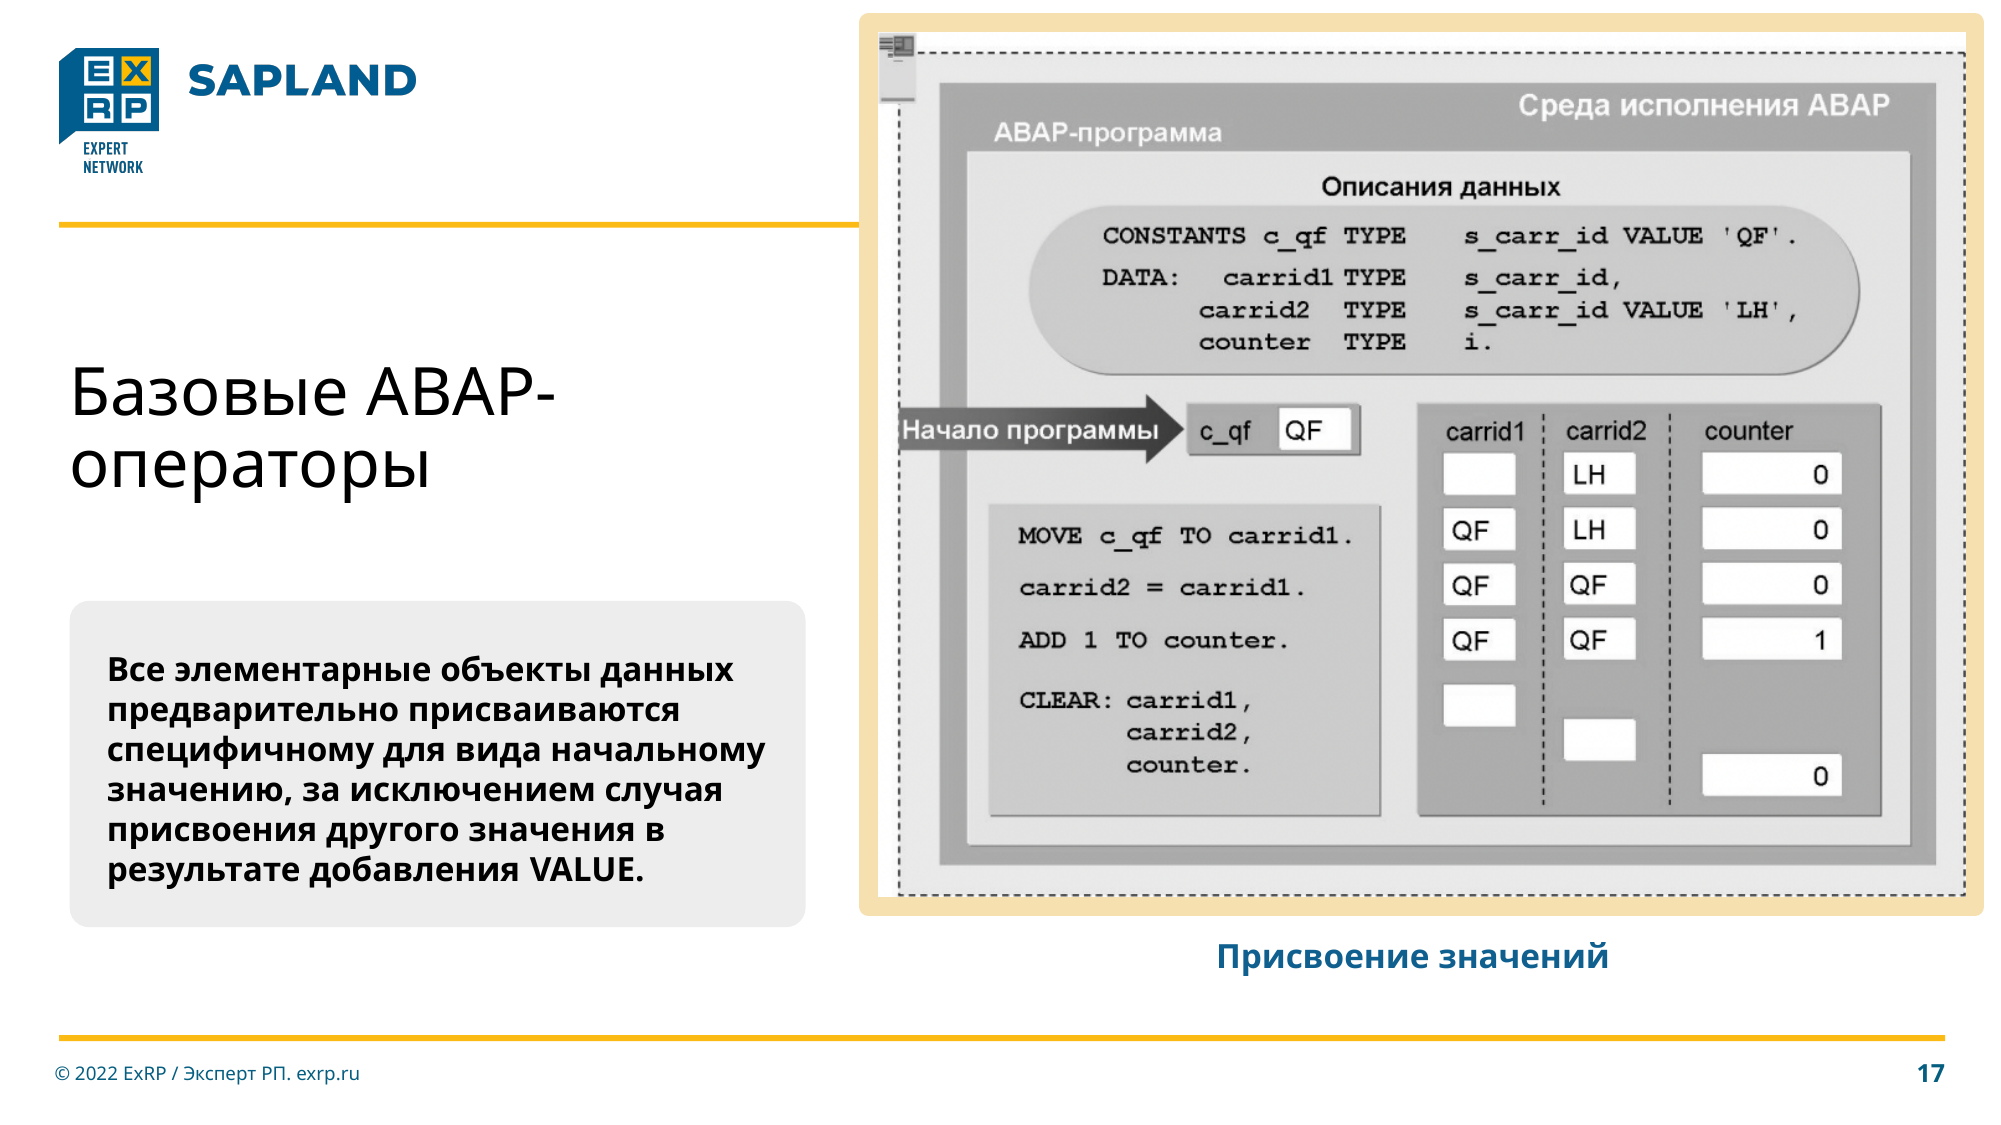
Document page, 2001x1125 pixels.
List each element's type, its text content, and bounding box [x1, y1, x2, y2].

slide_number 17 [1862, 1044, 1961, 1105]
picture [104, 163, 108, 173]
picture [122, 94, 150, 122]
footer © 2022 ExRP / Эксперт РП. exrp.ru [39, 1042, 468, 1103]
picture [59, 48, 74, 60]
text_box Присвоение значений [1201, 927, 1611, 983]
picture [122, 57, 150, 85]
text_box [69, 600, 806, 928]
picture [85, 57, 113, 85]
title Базовые ABAP-операторы [69, 335, 638, 532]
picture [877, 32, 1966, 898]
picture [59, 132, 159, 173]
picture [85, 94, 113, 122]
picture [189, 64, 416, 96]
text_box Все элементарные объекты данных предварительно присваиваются специфичному для вида начальному значению, за исключением случая присвоения другого значения в результате добавления VALUE. [92, 640, 778, 896]
